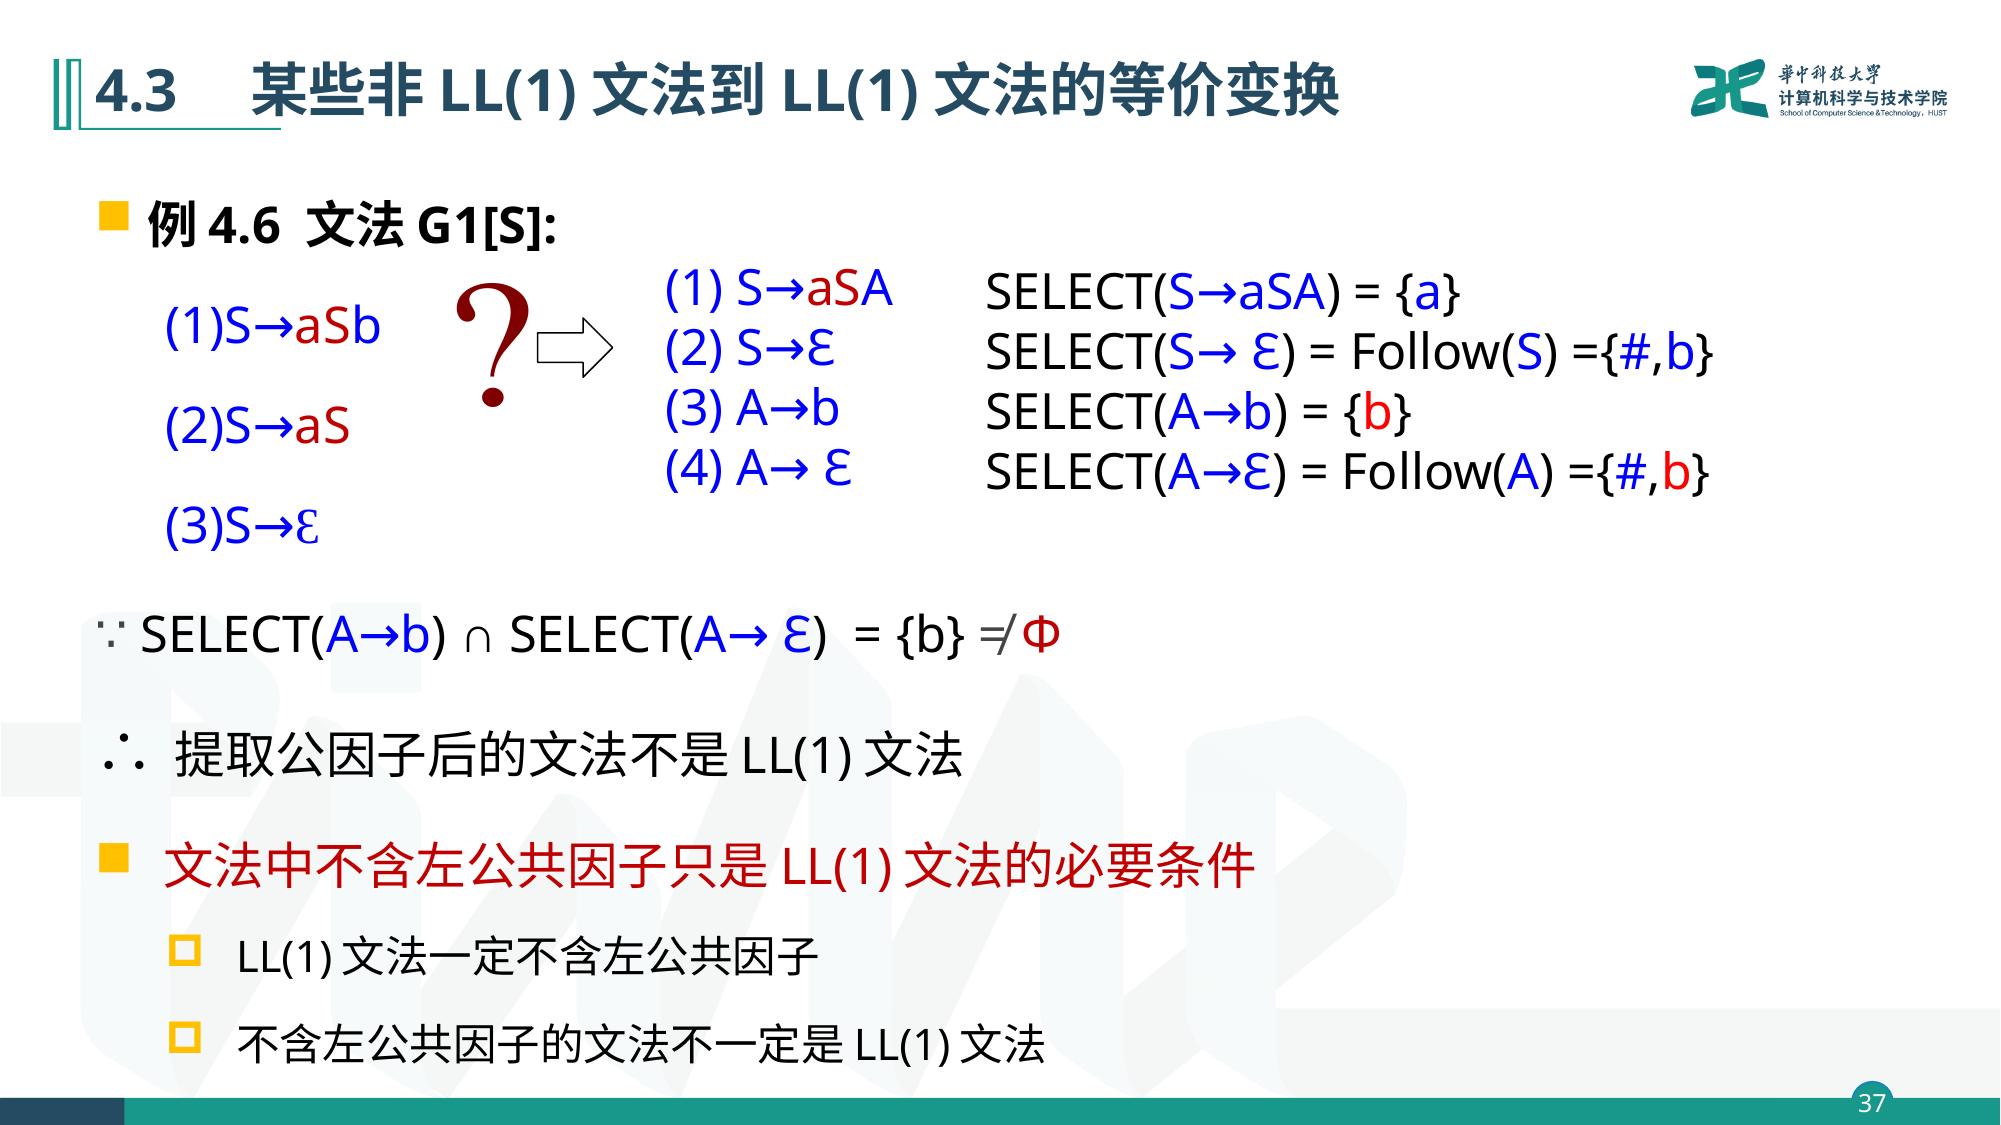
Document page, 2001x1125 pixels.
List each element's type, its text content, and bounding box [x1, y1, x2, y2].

text_box (1) S→aSA (2) S→Ɛ (3) A→b (4) A→ Ɛ [575, 248, 990, 504]
text_box [537, 332, 575, 363]
title 4.3 某些非LL(1)文法到LL(1)文法的等价变换 [80, 42, 1805, 144]
list 例4.6 文法G1[S]: (1)S→aSb (2)S→aS (3)S→Ɛ ∵ SELECT(A→b) ∩ SELECT(A→ Ɛ) = {b} ≠ Φ ∴ 提取公因子后的文法不是LL(1)文法 文法中不含左公共因子只是LL(1)文法的必要条件 LL(1)文法一定不含左公共因子 不含左公共因子的文法不一定是LL(1)文法 [80, 154, 1805, 1080]
text_box SELECT(S→aSA) = {a} SELECT(S→ Ɛ) = Follow(S) ={#,b} SELECT(A→b) = {b} SELECT(A→Ɛ) = Follow(A) ={#,b} [970, 252, 1826, 507]
picture [1805, 59, 1947, 118]
